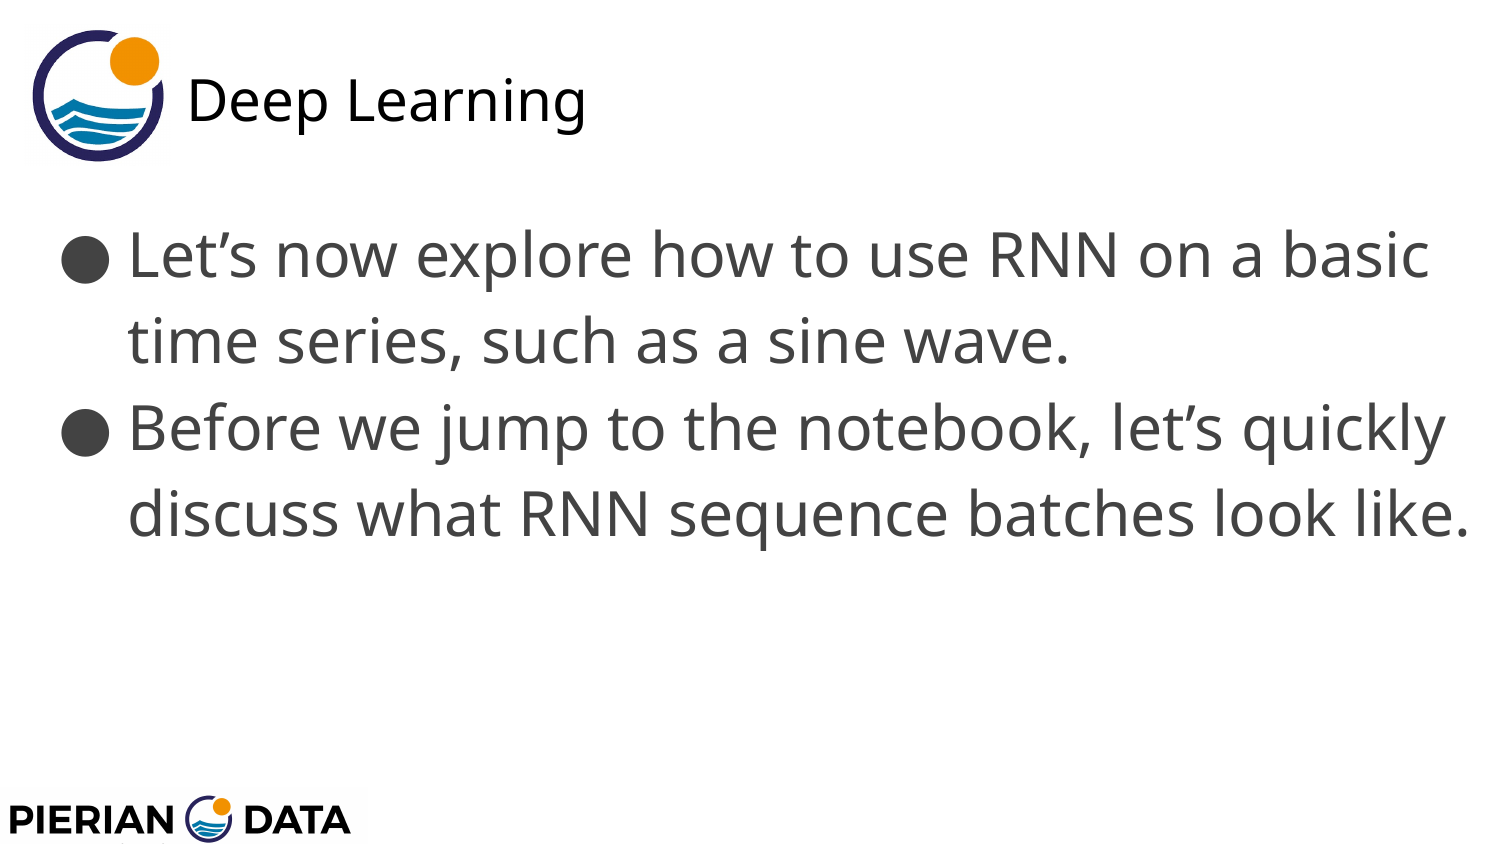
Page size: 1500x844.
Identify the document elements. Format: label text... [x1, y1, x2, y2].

list Let’s now explore how to use RNN on a basic time series, such as a sine wave. Before we jump to the notebook, let’s quickly discuss what RNN sequence batches look like. [37, 189, 1500, 750]
title Deep Learning [175, 48, 1449, 143]
picture [0, 787, 368, 844]
picture [24, 24, 172, 167]
